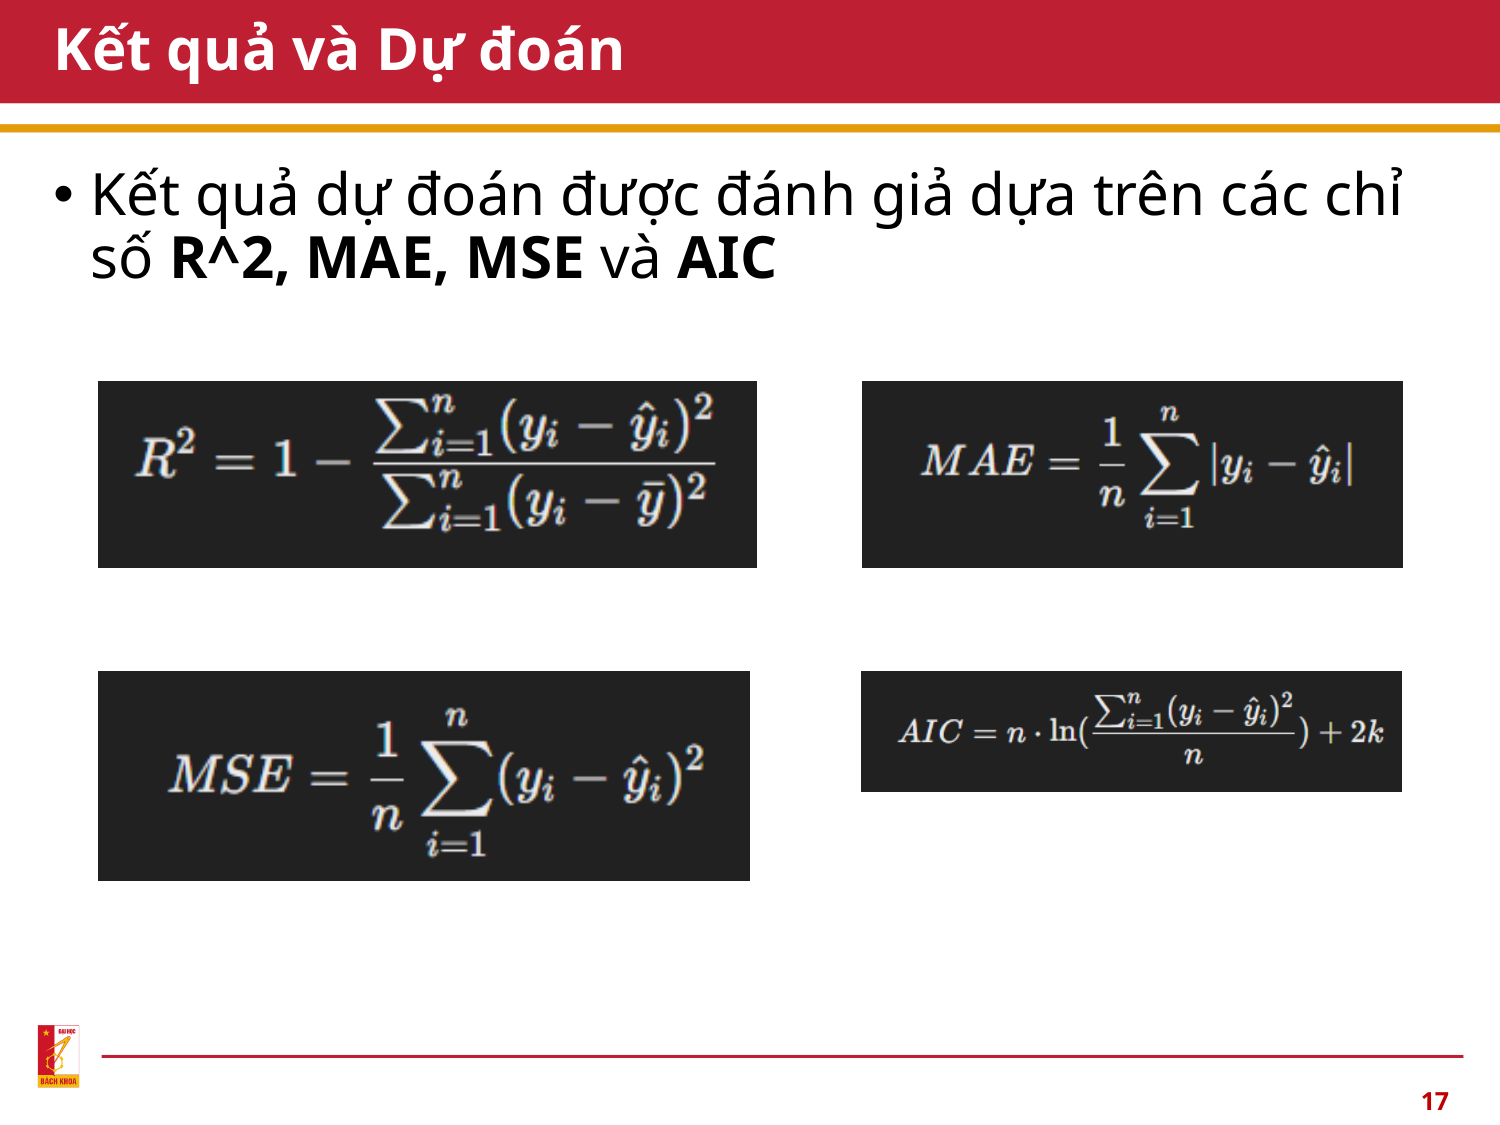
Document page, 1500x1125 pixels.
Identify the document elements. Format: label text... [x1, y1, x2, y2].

slide_number 17 [1126, 1078, 1464, 1125]
title Kết quả và Dự đoán [38, 12, 1462, 87]
list Kết quả dự đoán được đánh giả dựa trên các chỉ số R^2, MAE, MSE và AIC [38, 157, 1462, 1000]
picture [0, 0, 1500, 1125]
